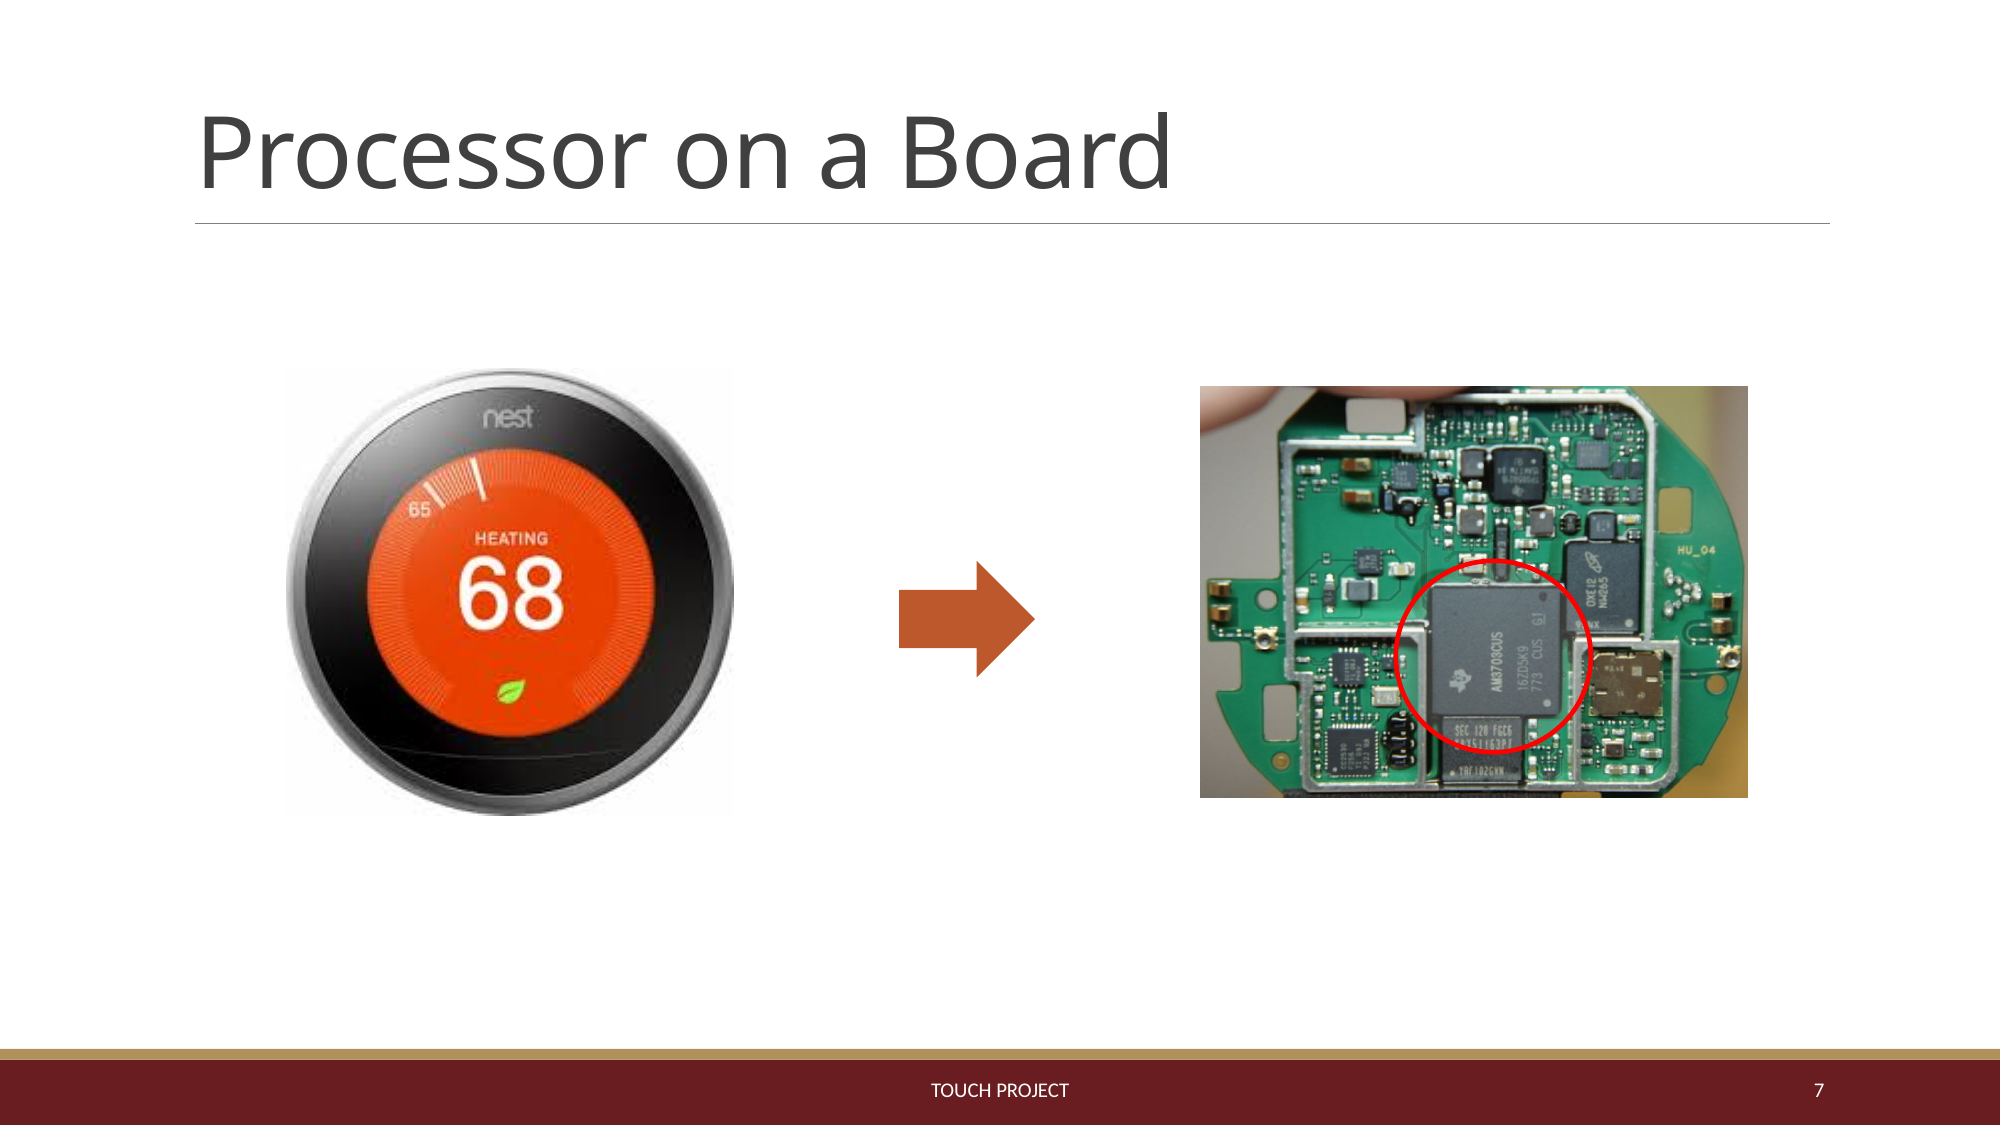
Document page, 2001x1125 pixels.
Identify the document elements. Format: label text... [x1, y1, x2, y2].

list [1199, 385, 1749, 799]
text_box [897, 559, 1036, 679]
footer ToUCH Project [604, 1059, 1396, 1120]
slide_number 7 [1624, 1059, 1840, 1120]
title Processor on a Board [180, 47, 1830, 217]
picture [285, 367, 735, 817]
